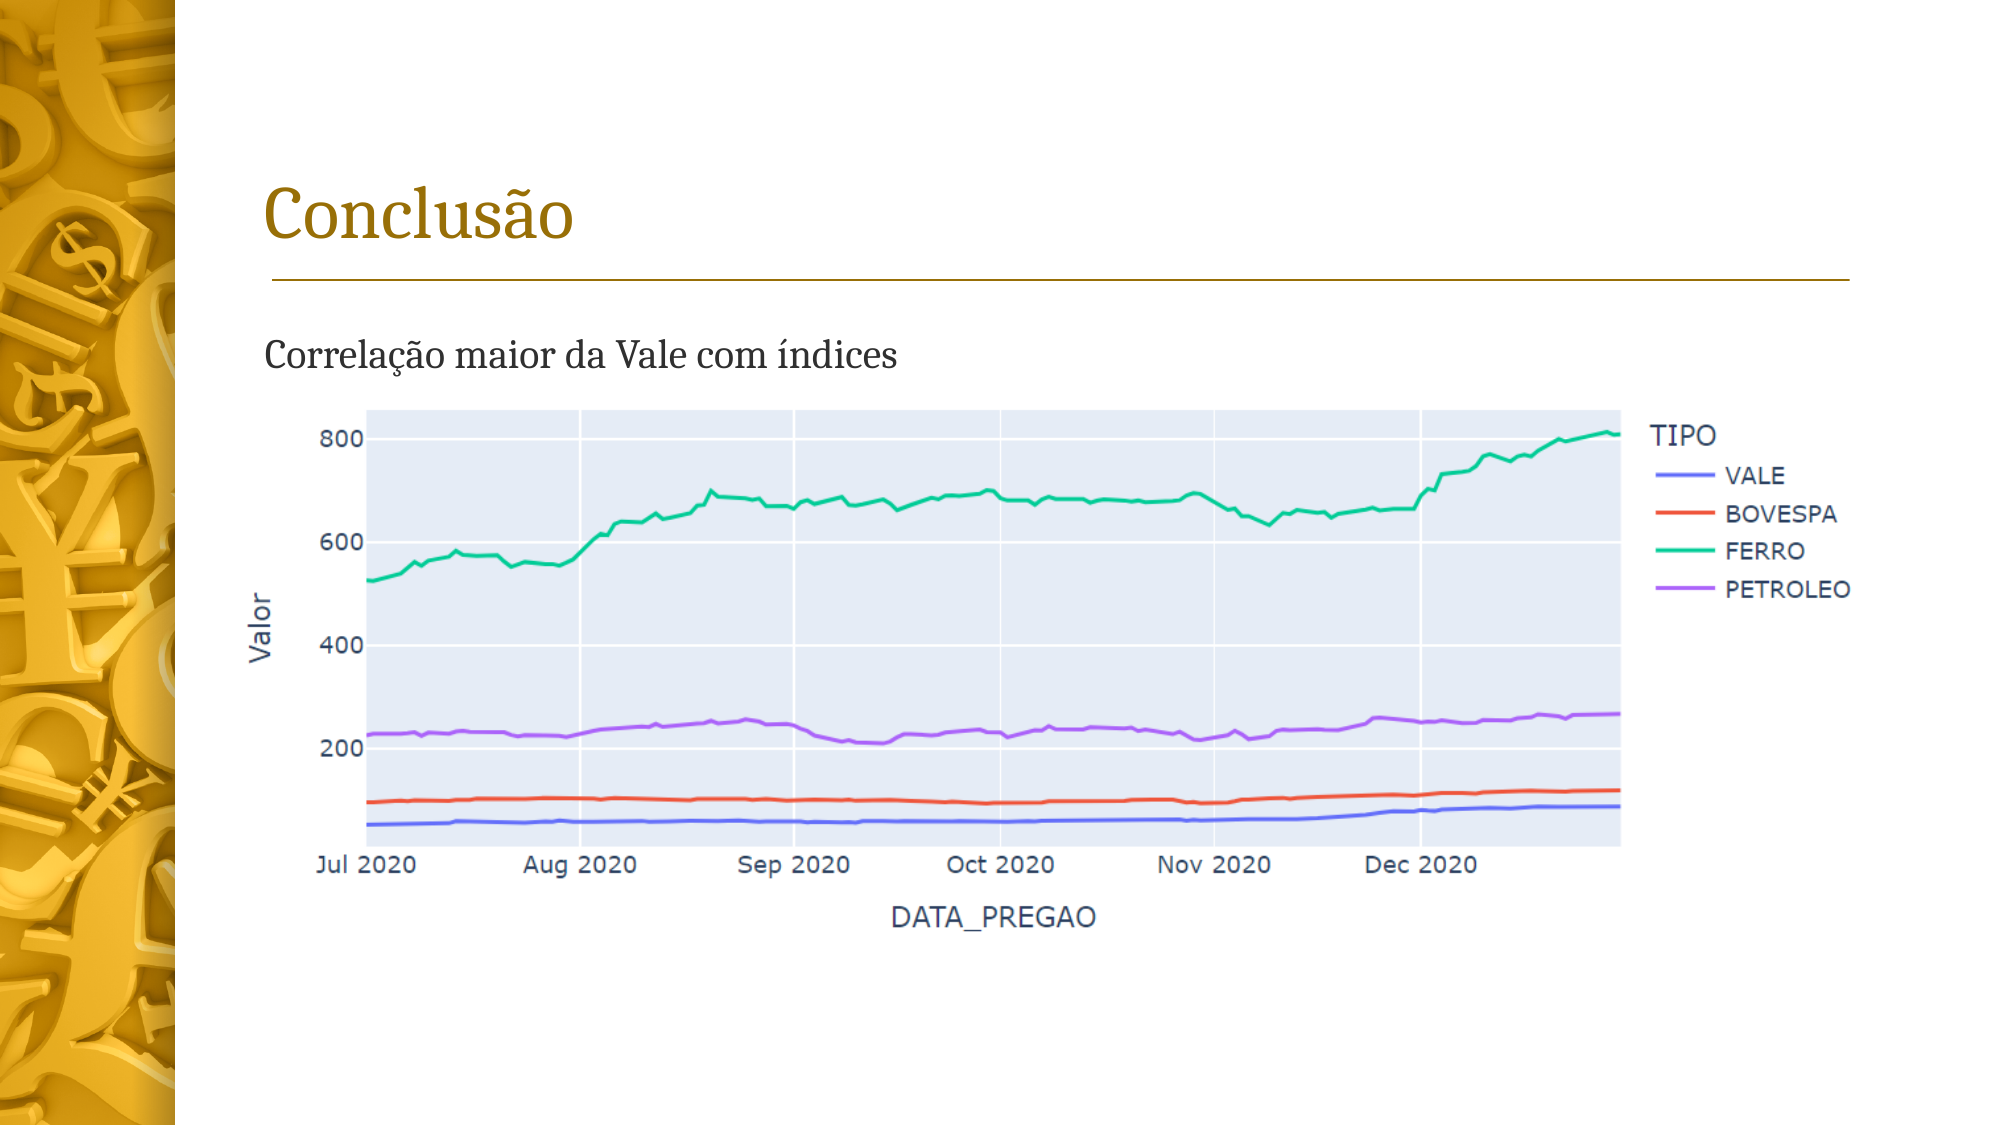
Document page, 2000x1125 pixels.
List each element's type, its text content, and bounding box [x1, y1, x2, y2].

picture [0, 0, 175, 1125]
title Conclusão [249, 62, 1863, 263]
list Correlação maior da Vale com índices [249, 324, 1863, 352]
picture [199, 352, 1863, 938]
